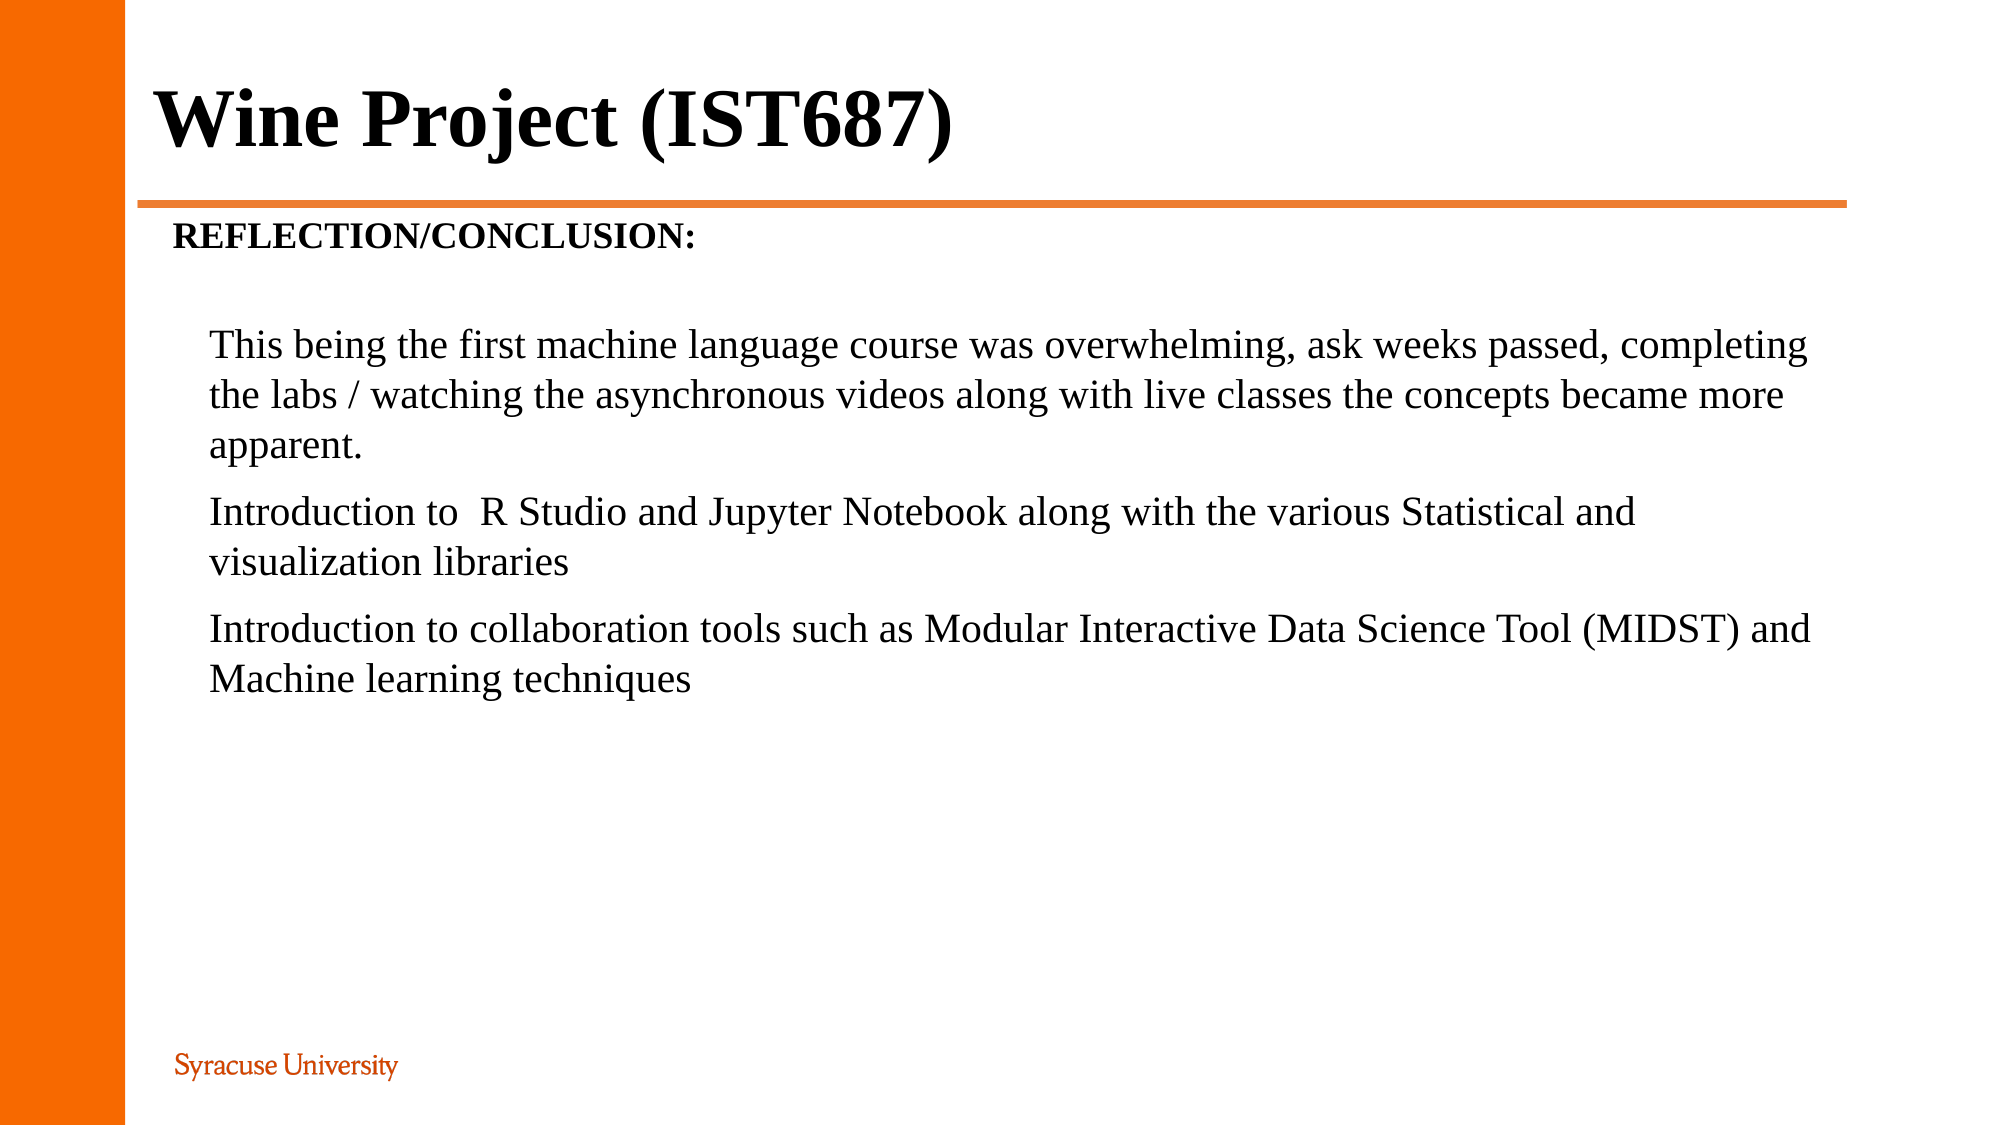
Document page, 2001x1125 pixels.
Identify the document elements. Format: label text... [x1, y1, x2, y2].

text_box REFLECTION/CONCLUSION: [157, 209, 1883, 923]
picture [137, 200, 1851, 208]
title Wine Project (IST687) [137, 25, 1863, 209]
text_box This being the first machine language course was overwhelming, ask weeks passed, completing the labs / watching the asynchronous videos along with live classes the concepts became more apparent. Introduction to R Studio and Jupyter Notebook along with the various Statistical and visualization libraries Introduction to collaboration tools such as Modular Interactive Data Science Tool (MIDST) and Machine learning techniques [194, 309, 1843, 708]
picture [174, 1052, 399, 1082]
